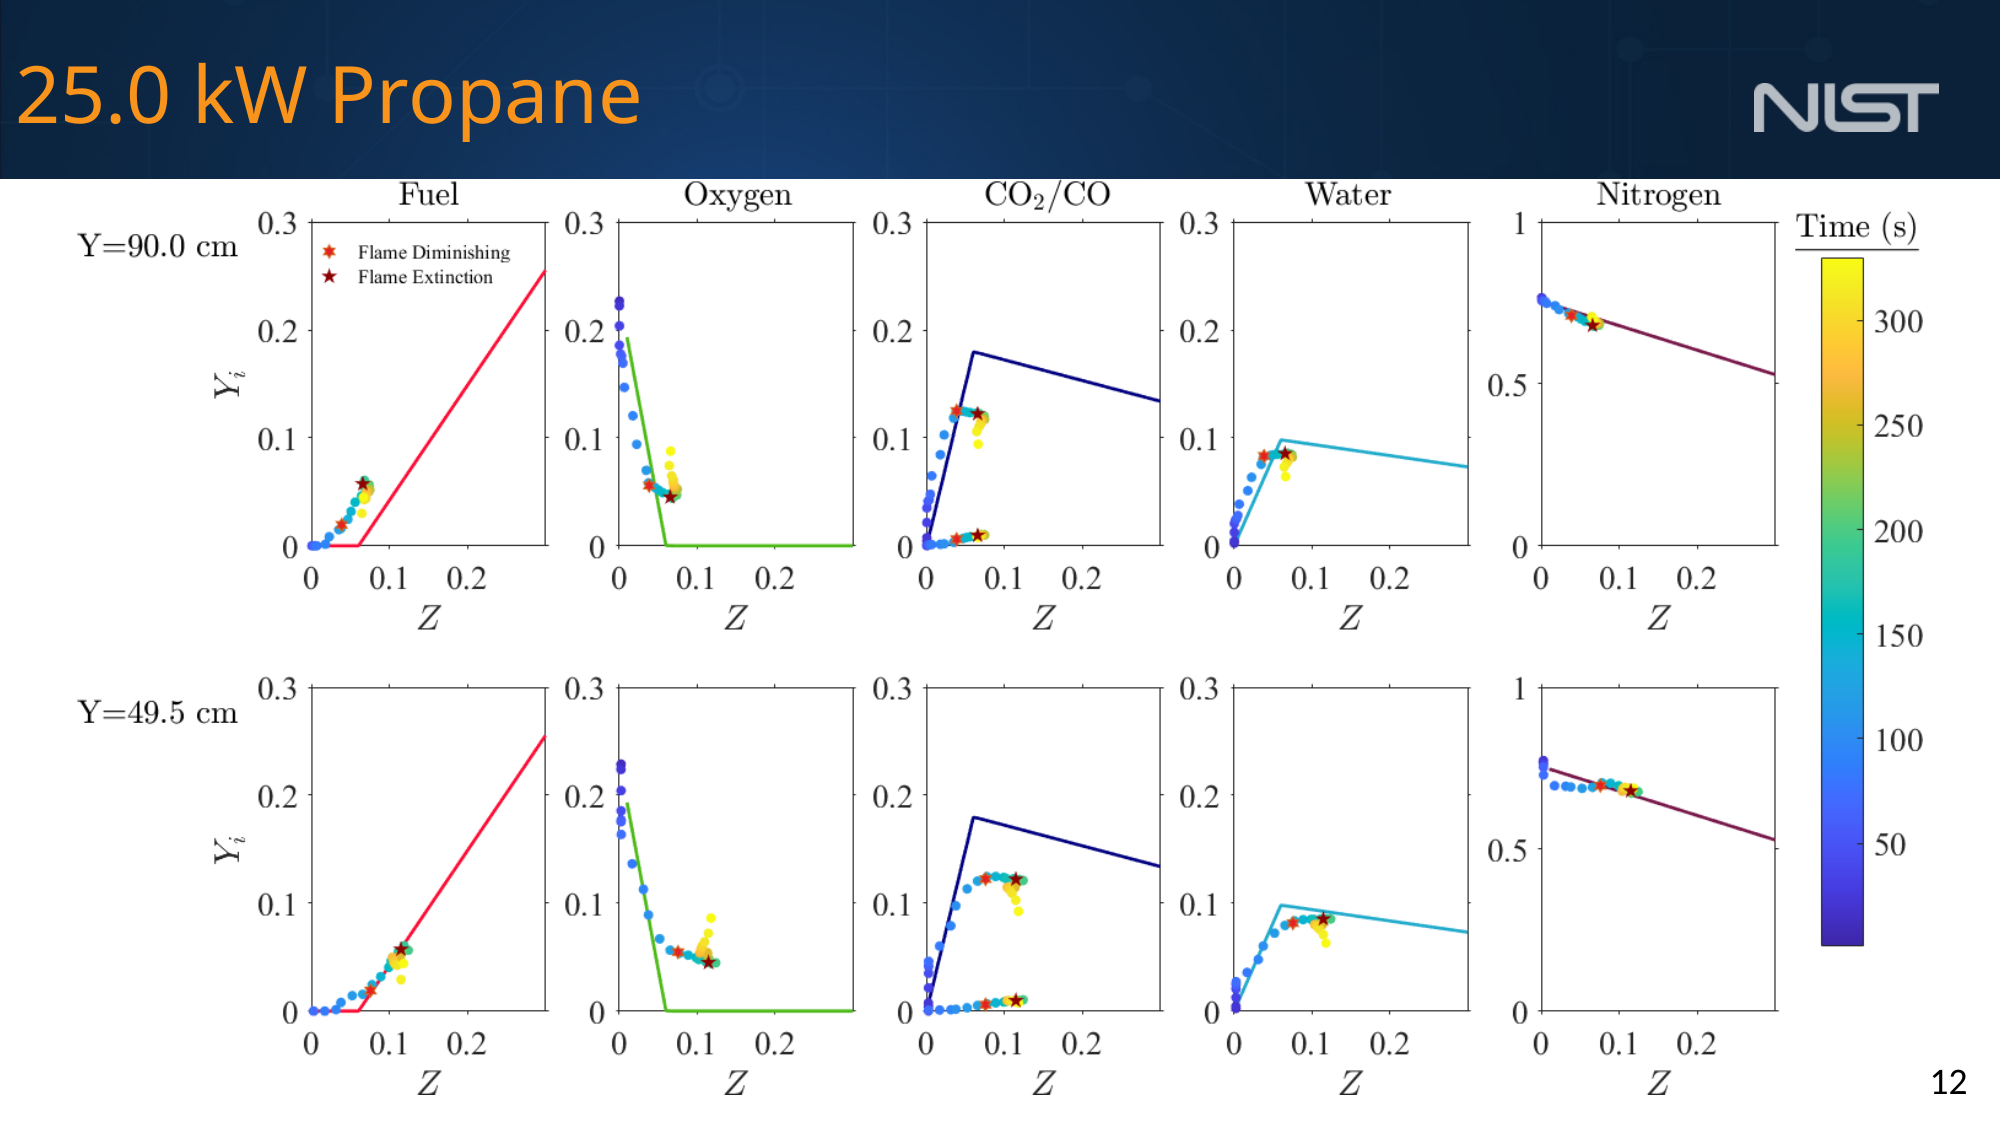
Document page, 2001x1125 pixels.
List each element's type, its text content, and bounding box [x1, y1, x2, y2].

picture [0, 0, 2000, 1095]
text_box 25.0 kW Propane [0, 49, 1862, 147]
text_box 12 [1914, 1049, 1994, 1125]
